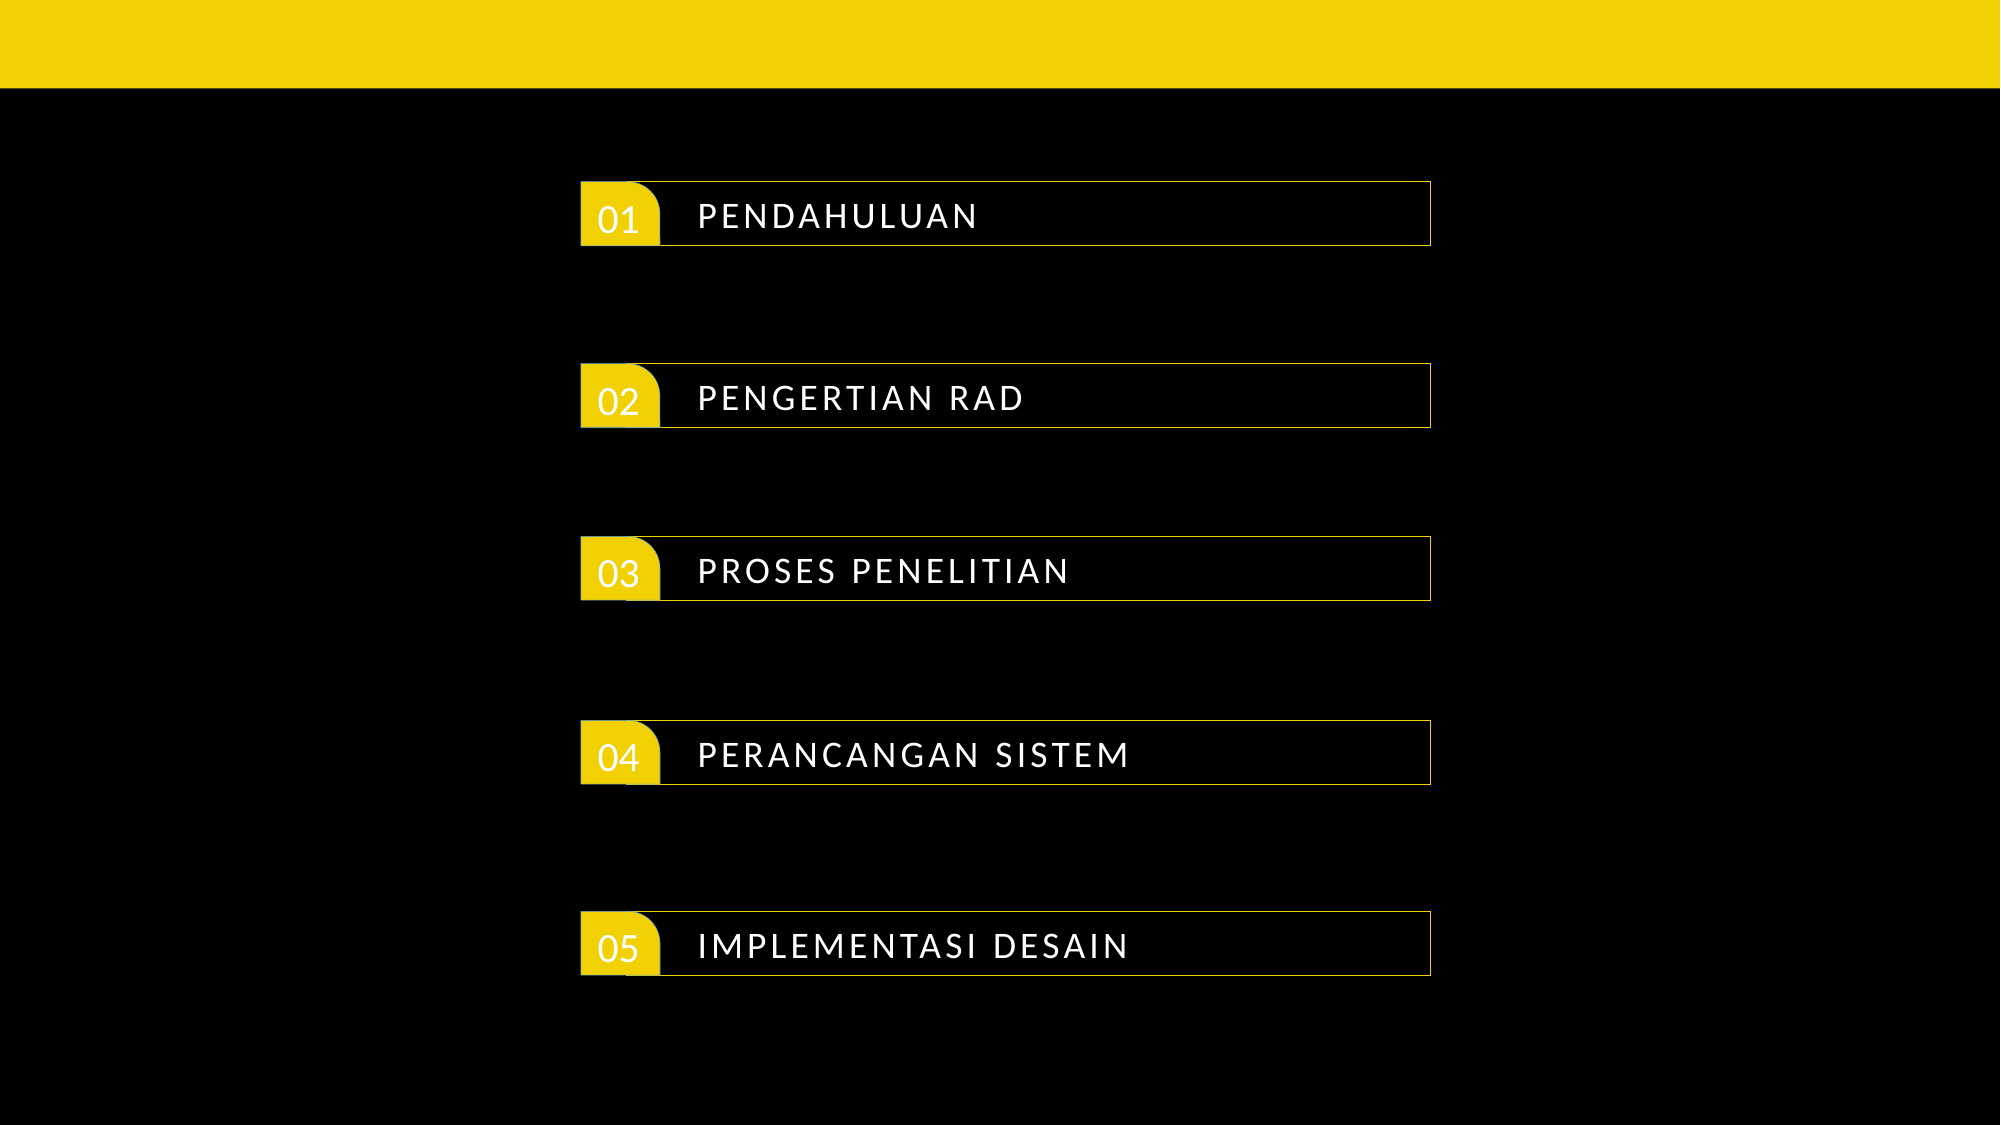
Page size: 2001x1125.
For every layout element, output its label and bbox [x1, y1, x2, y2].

text_box [580, 363, 1430, 428]
text_box [580, 181, 1430, 246]
text_box [580, 911, 1430, 976]
text_box [0, 89, 2000, 1125]
text_box [580, 720, 1430, 785]
text_box [580, 536, 1430, 601]
text_box [0, 0, 2000, 89]
